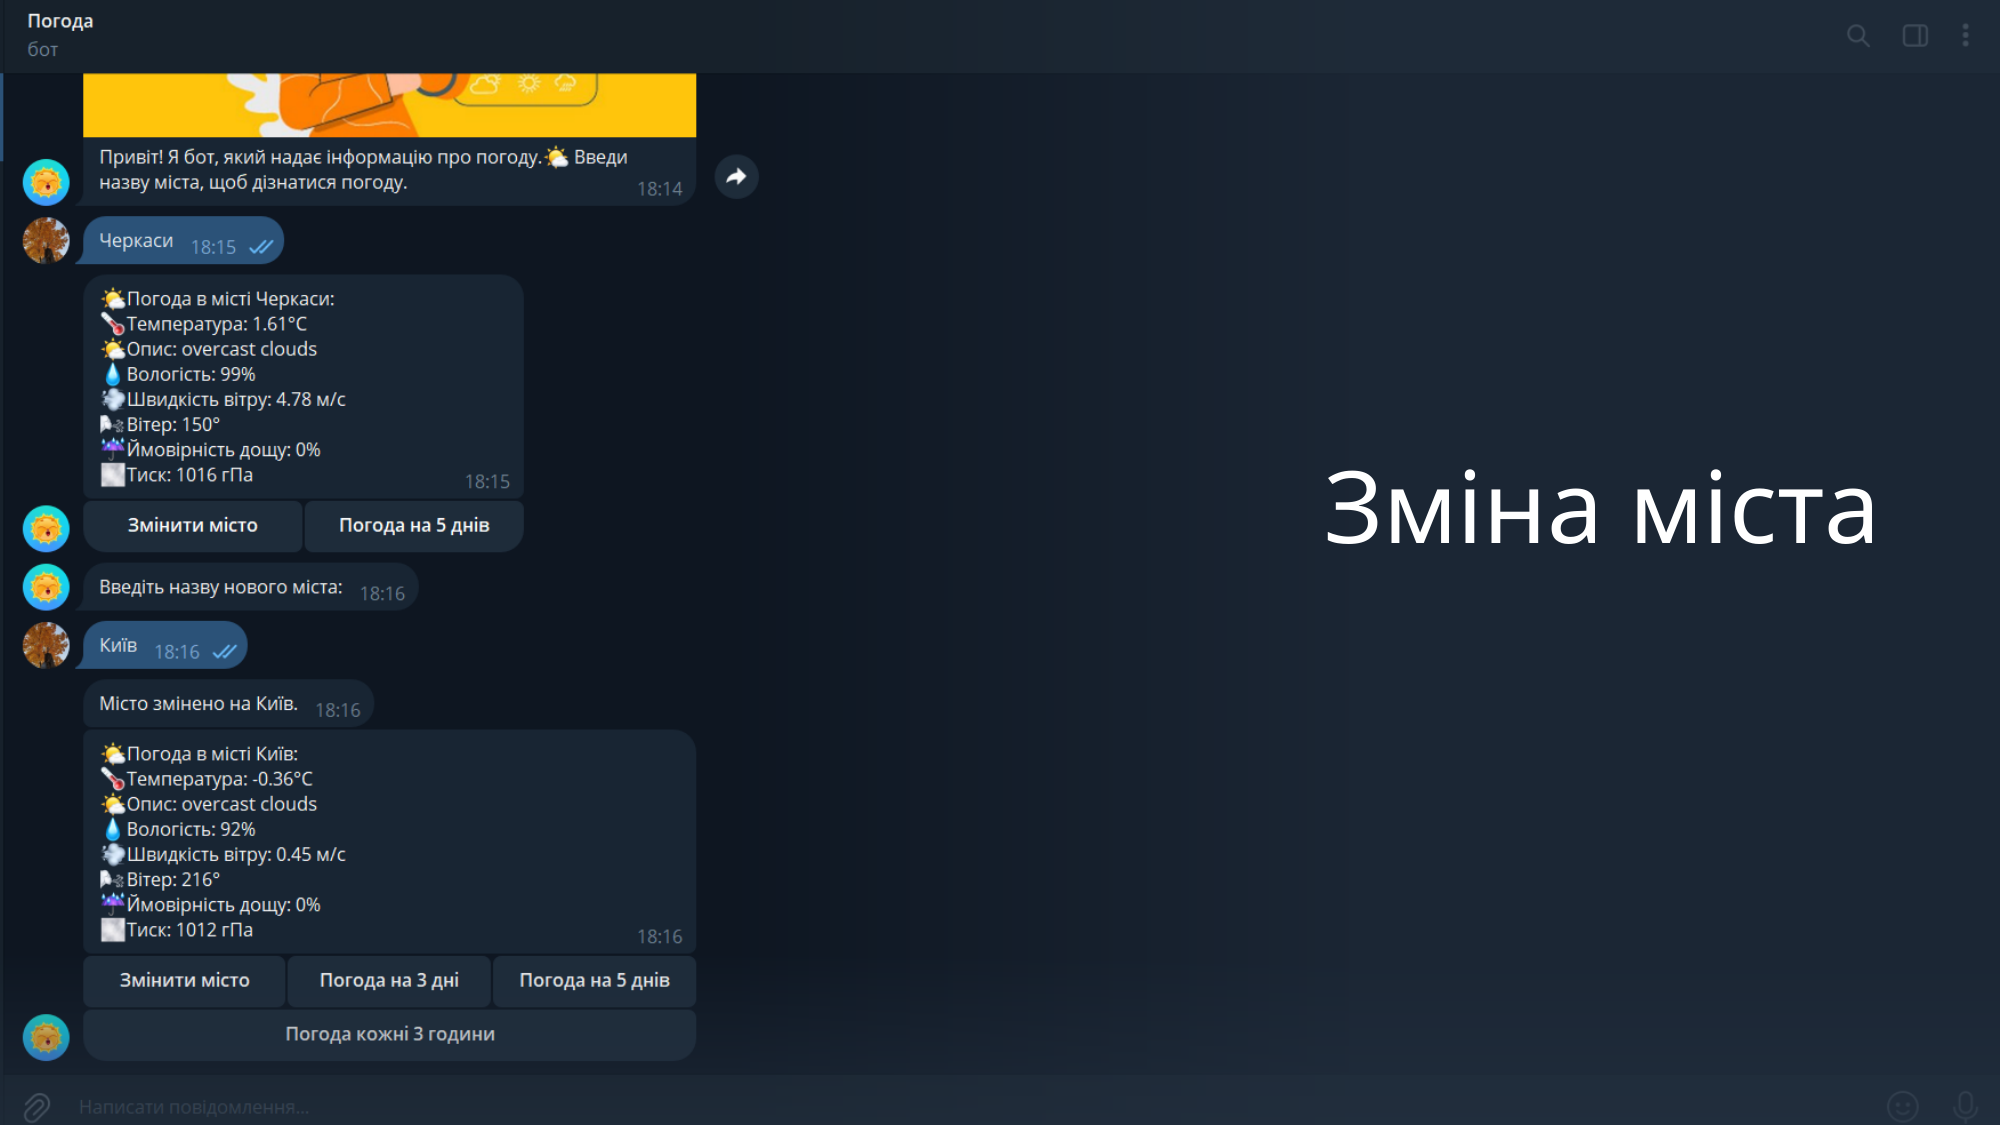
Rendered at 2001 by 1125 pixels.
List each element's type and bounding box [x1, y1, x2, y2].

list [0, 0, 2000, 1125]
